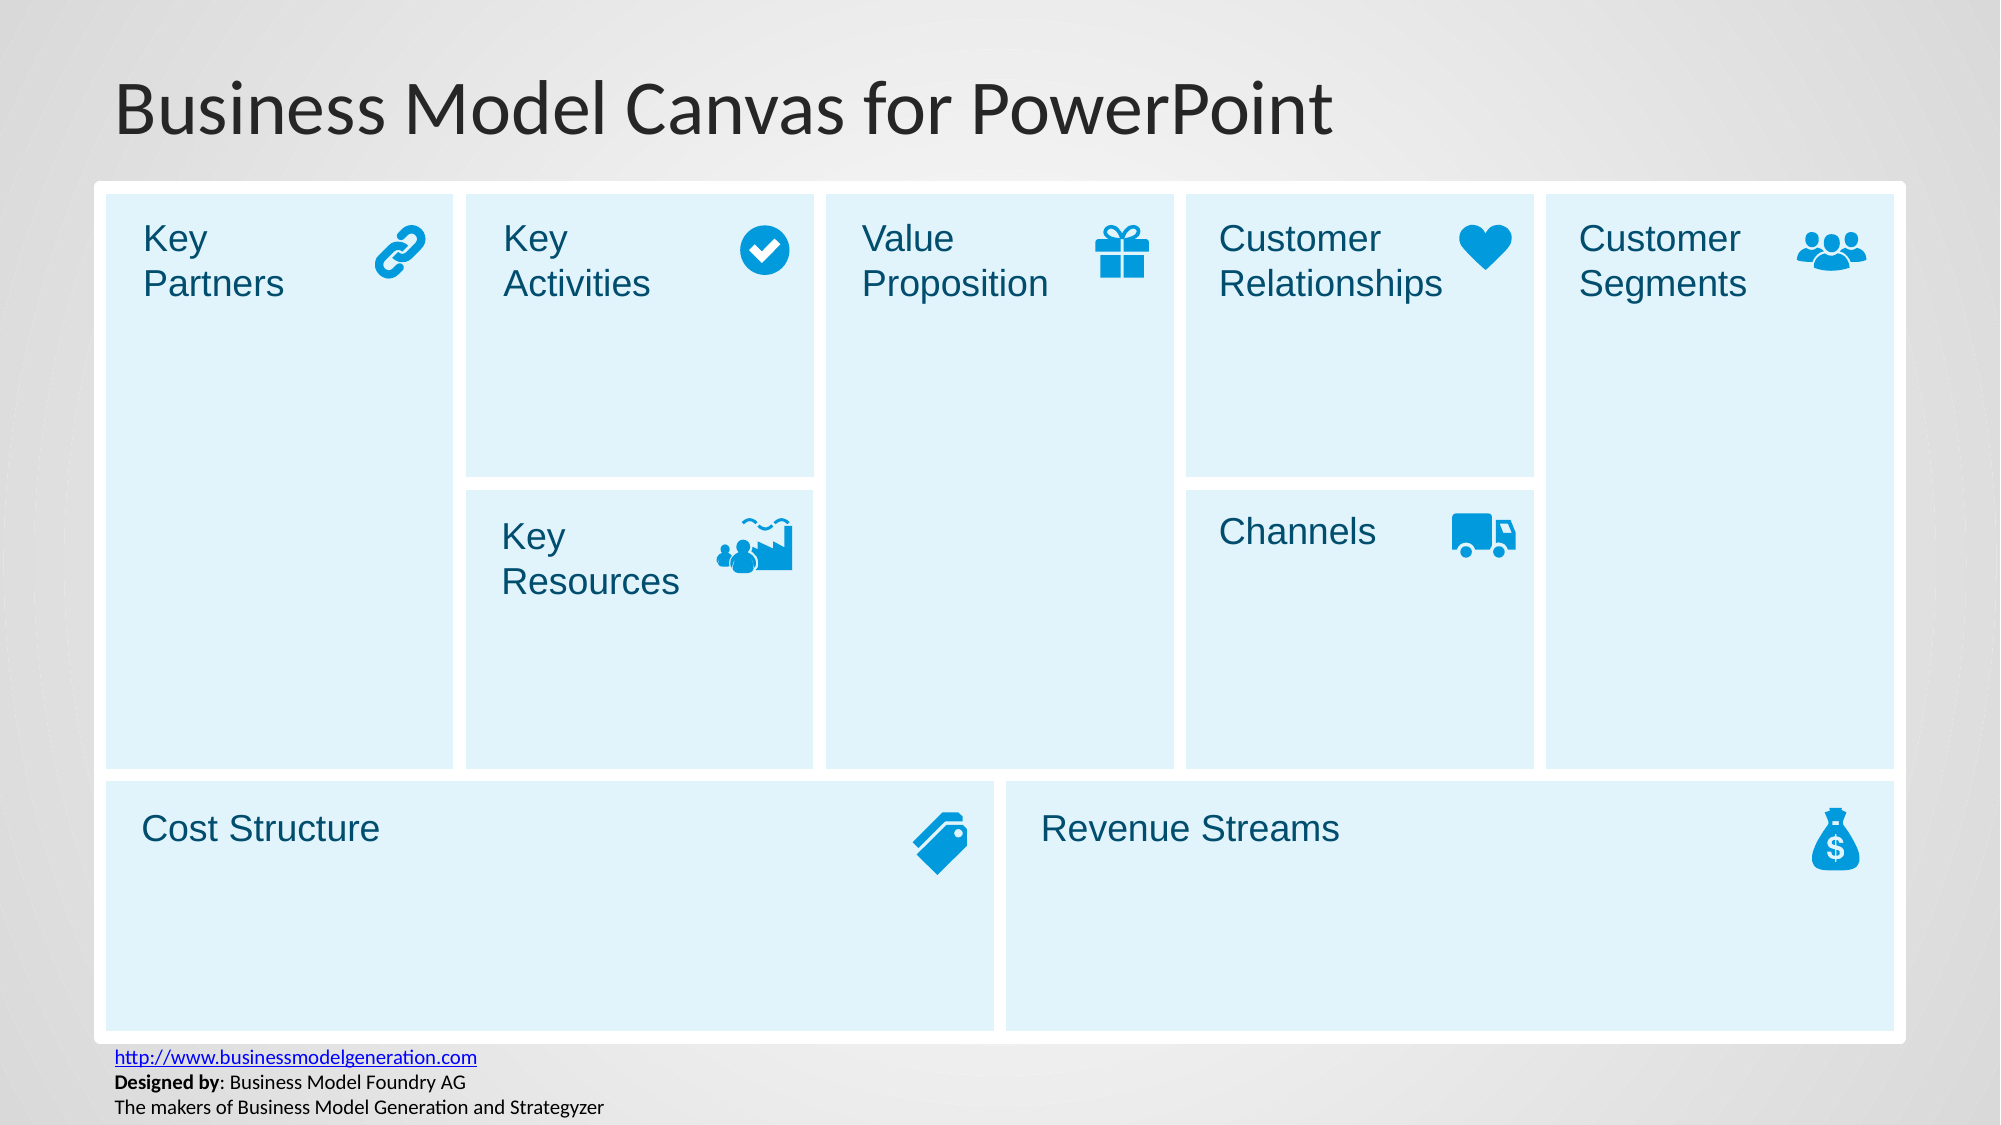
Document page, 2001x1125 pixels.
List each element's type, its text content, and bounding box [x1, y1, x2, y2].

text_box Key Activities [488, 206, 666, 312]
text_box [716, 517, 793, 574]
text_box Revenue Streams [1026, 796, 1356, 857]
text_box [1460, 546, 1472, 558]
text_box [458, 185, 818, 481]
text_box [1095, 224, 1149, 252]
text_box [98, 185, 458, 773]
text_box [374, 224, 426, 279]
text_box Key Partners [128, 206, 300, 312]
text_box [458, 481, 822, 773]
text_box Customer Segments [1563, 206, 1767, 312]
text_box Key Resources [486, 504, 695, 610]
text_box [1542, 185, 1902, 773]
title Business Model Canvas for PowerPoint [99, 45, 1900, 163]
text_box [1178, 481, 1542, 773]
text_box Cost Structure [126, 796, 396, 857]
text_box [1452, 513, 1492, 550]
text_box [998, 773, 1902, 1040]
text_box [912, 812, 967, 876]
text_box Channels [1204, 499, 1392, 560]
text_box [98, 773, 998, 1040]
text_box http://www.businessmodelgeneration.com Designed by: Business Model Foundry AG The makers of Business Model Generation and Strategyzer [99, 1036, 688, 1125]
text_box Value Proposition [847, 206, 1064, 312]
text_box [1812, 807, 1860, 871]
text_box [818, 185, 1178, 773]
text_box Customer Relationships [1204, 206, 1459, 312]
text_box [1178, 185, 1542, 481]
text_box [1459, 224, 1512, 271]
text_box [1493, 546, 1505, 558]
text_box [1100, 255, 1121, 278]
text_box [739, 225, 790, 276]
text_box [1123, 255, 1144, 278]
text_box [1796, 231, 1867, 271]
text_box [1495, 519, 1516, 550]
